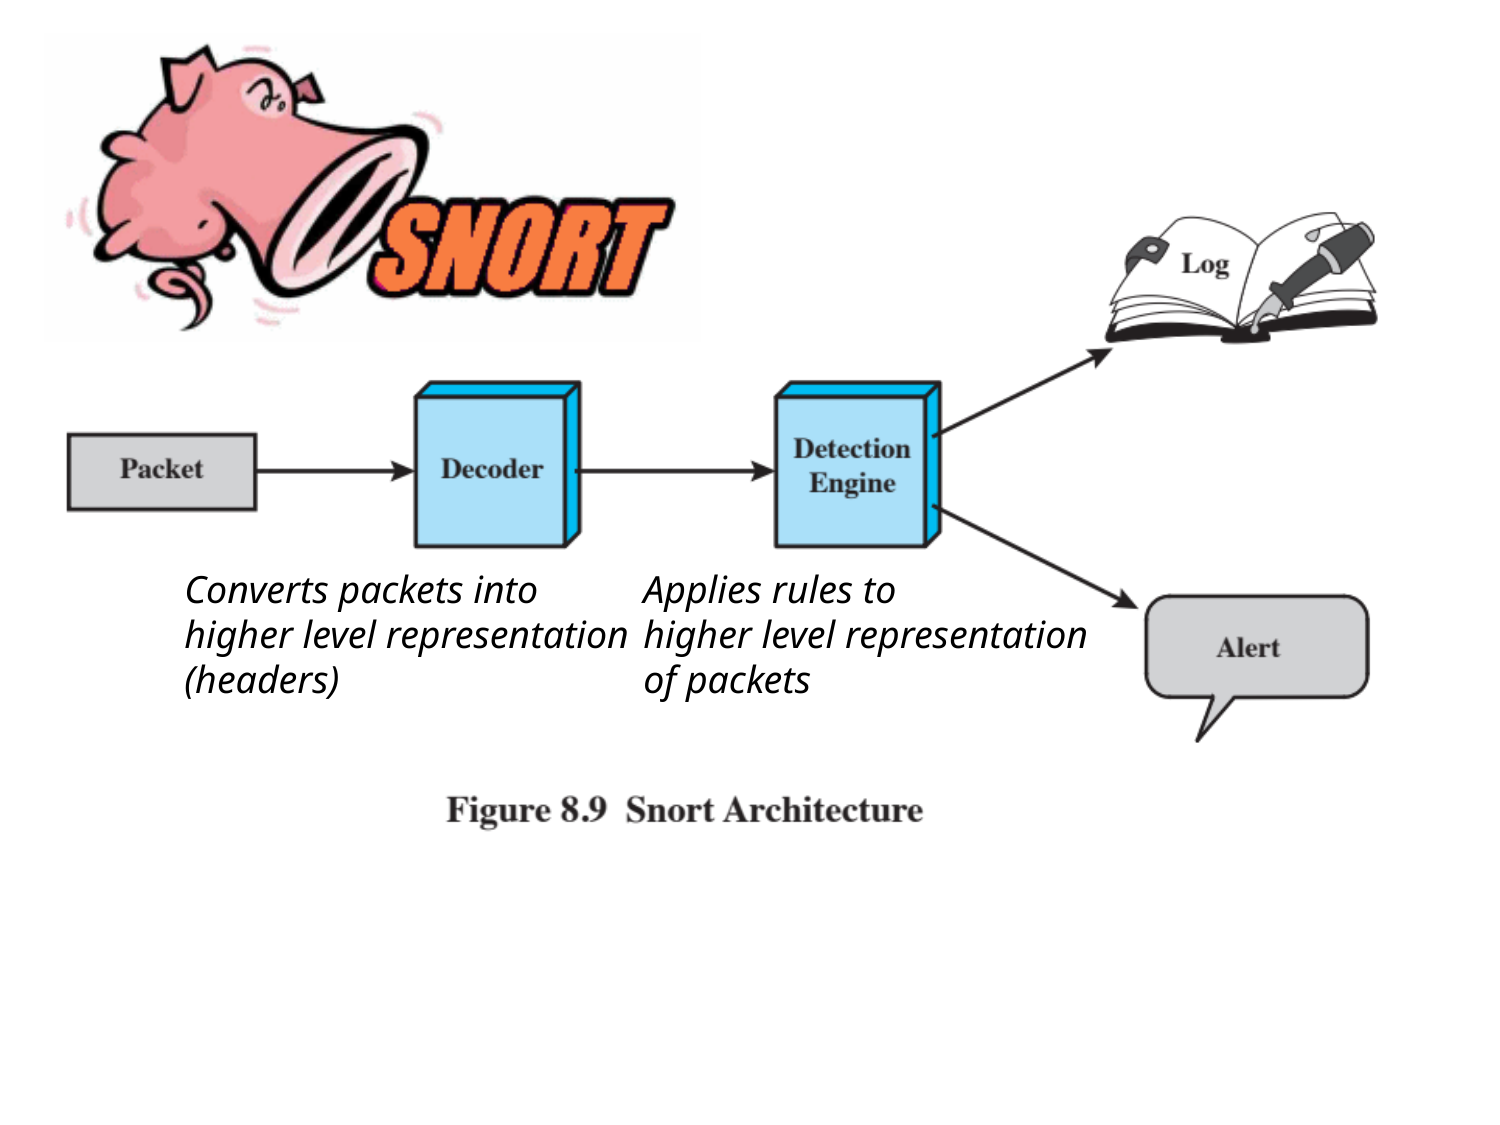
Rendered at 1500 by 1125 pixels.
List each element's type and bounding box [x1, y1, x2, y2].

picture [20, 33, 1462, 885]
